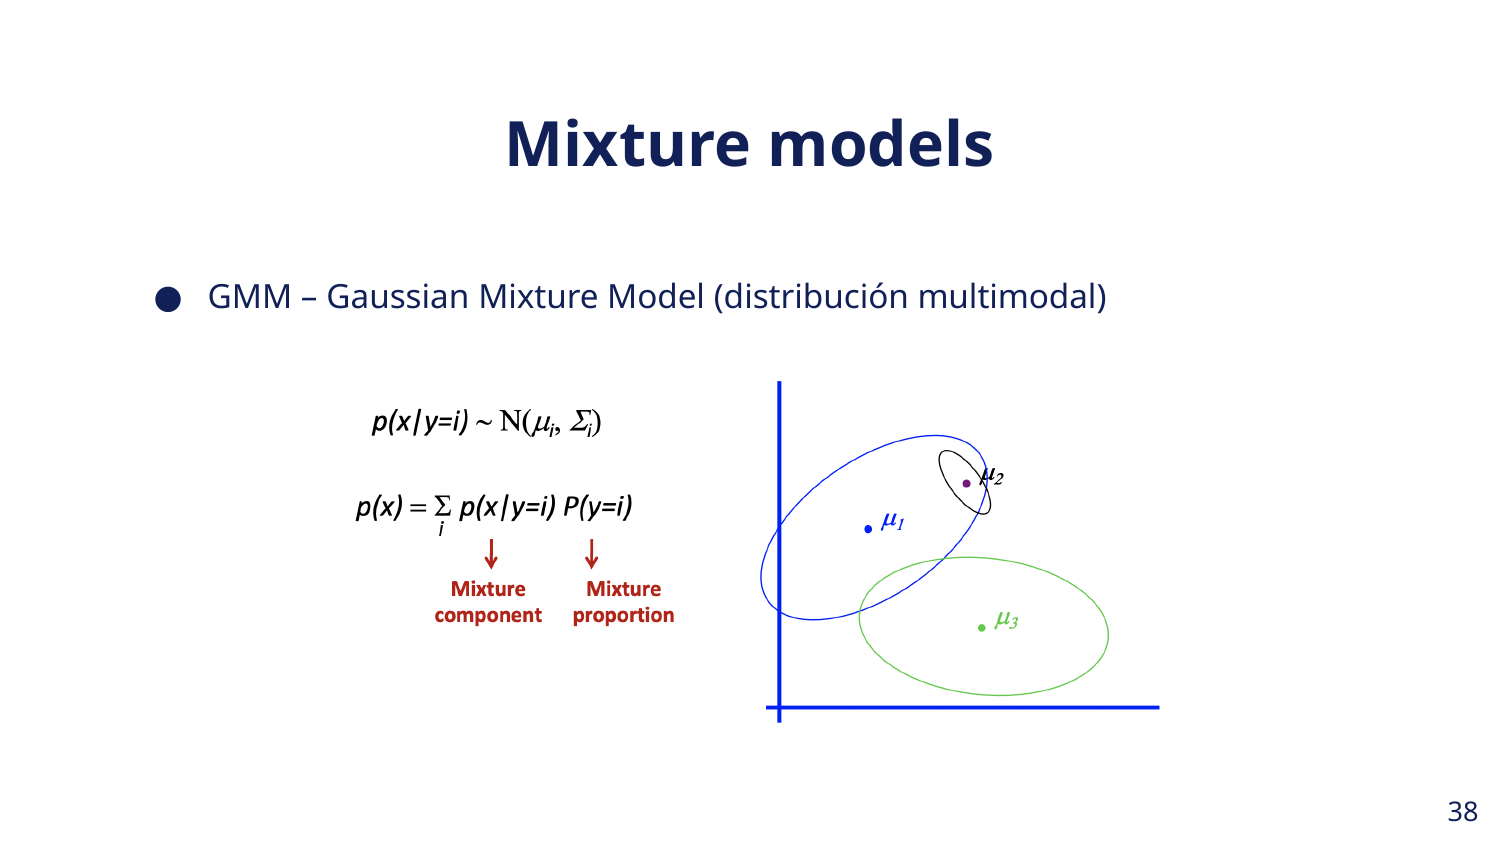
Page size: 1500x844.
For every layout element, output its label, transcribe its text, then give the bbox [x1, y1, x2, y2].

slide_number ‹#› [1403, 779, 1494, 844]
text_box Mixture models [0, 88, 1500, 183]
picture [333, 368, 1166, 738]
text_box GMM – Gaussian Mixture Model (distribución multimodal) [117, 254, 1382, 762]
